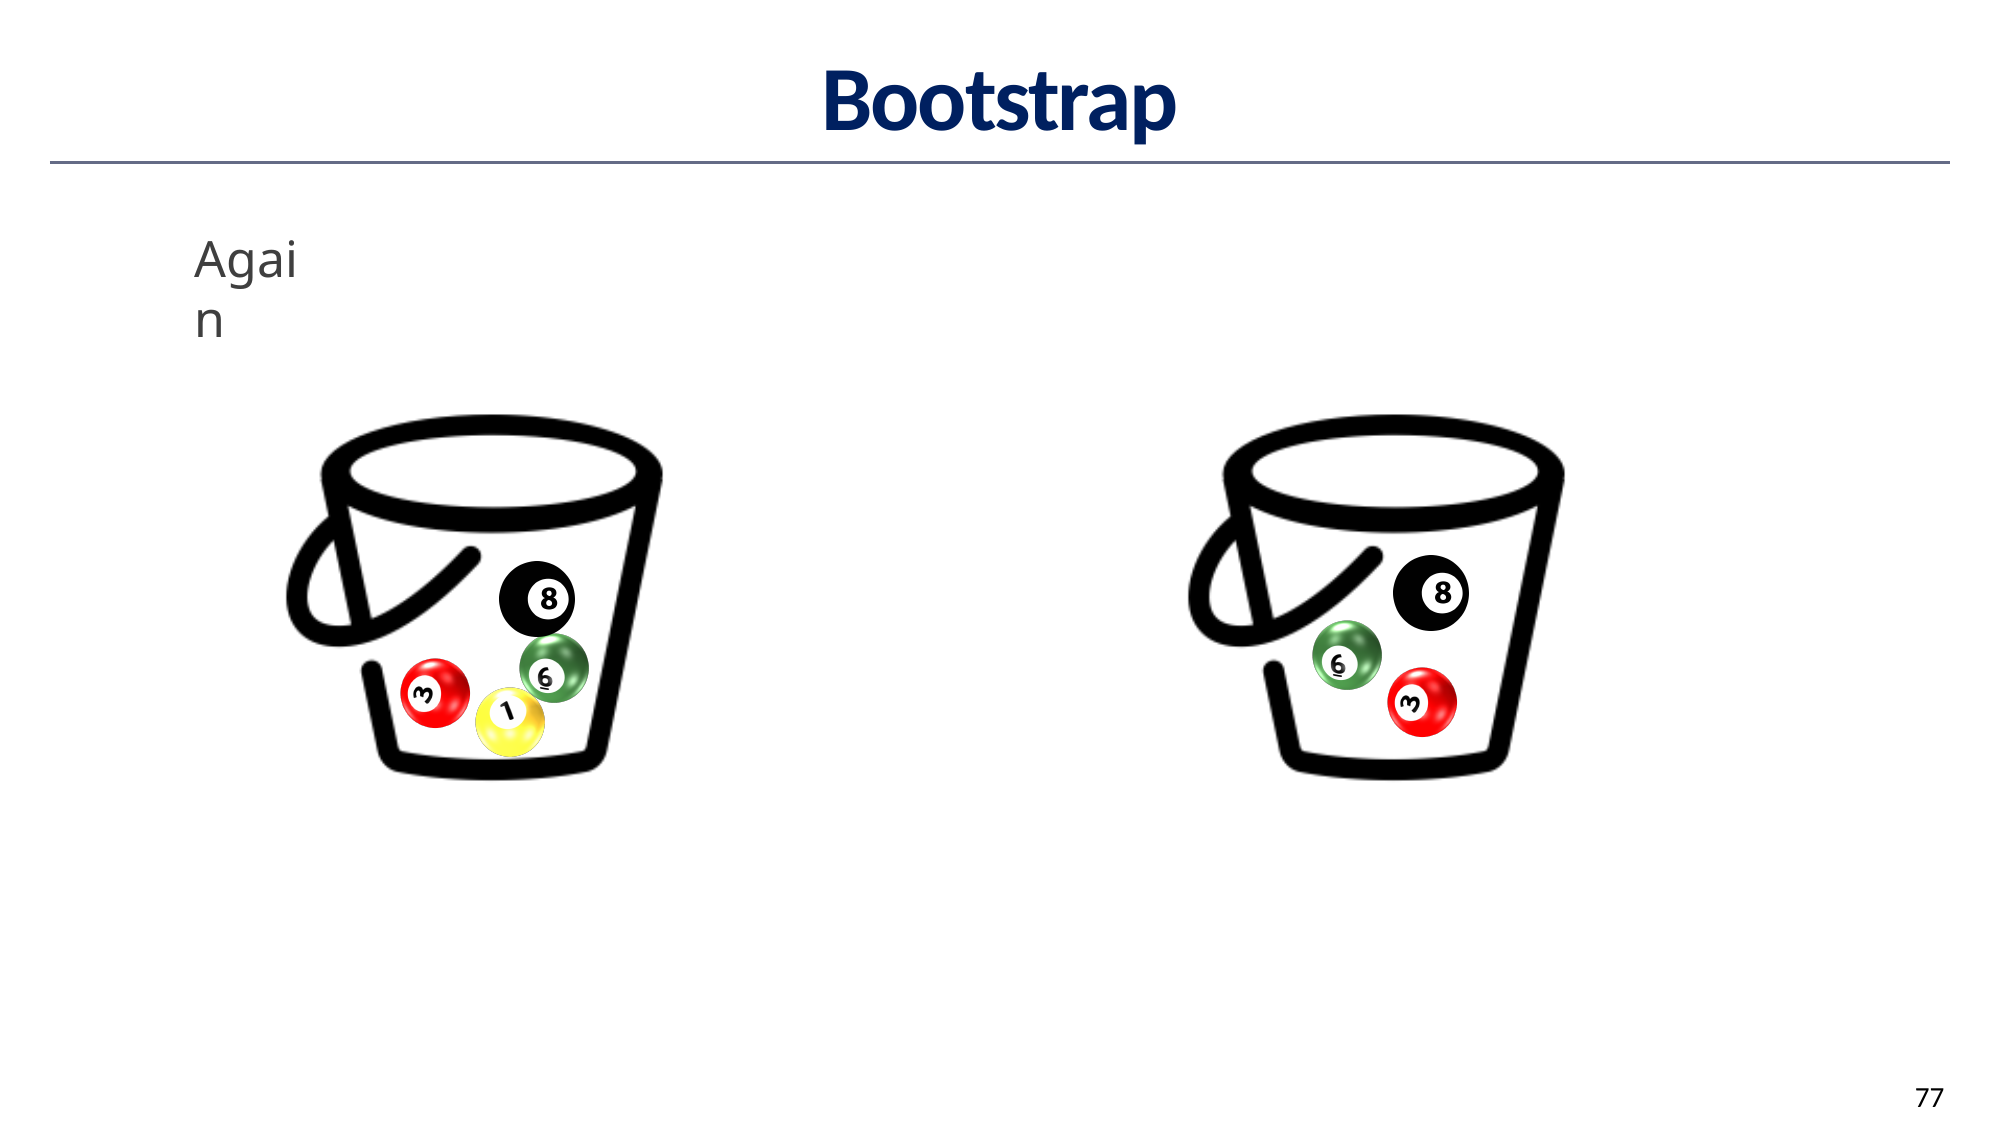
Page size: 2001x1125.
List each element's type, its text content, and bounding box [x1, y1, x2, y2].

title Bootstrap [99, 24, 1900, 163]
picture [1168, 390, 1586, 808]
picture [266, 390, 684, 808]
slide_number 77 [1899, 1071, 2000, 1125]
text_box Again [179, 220, 341, 356]
